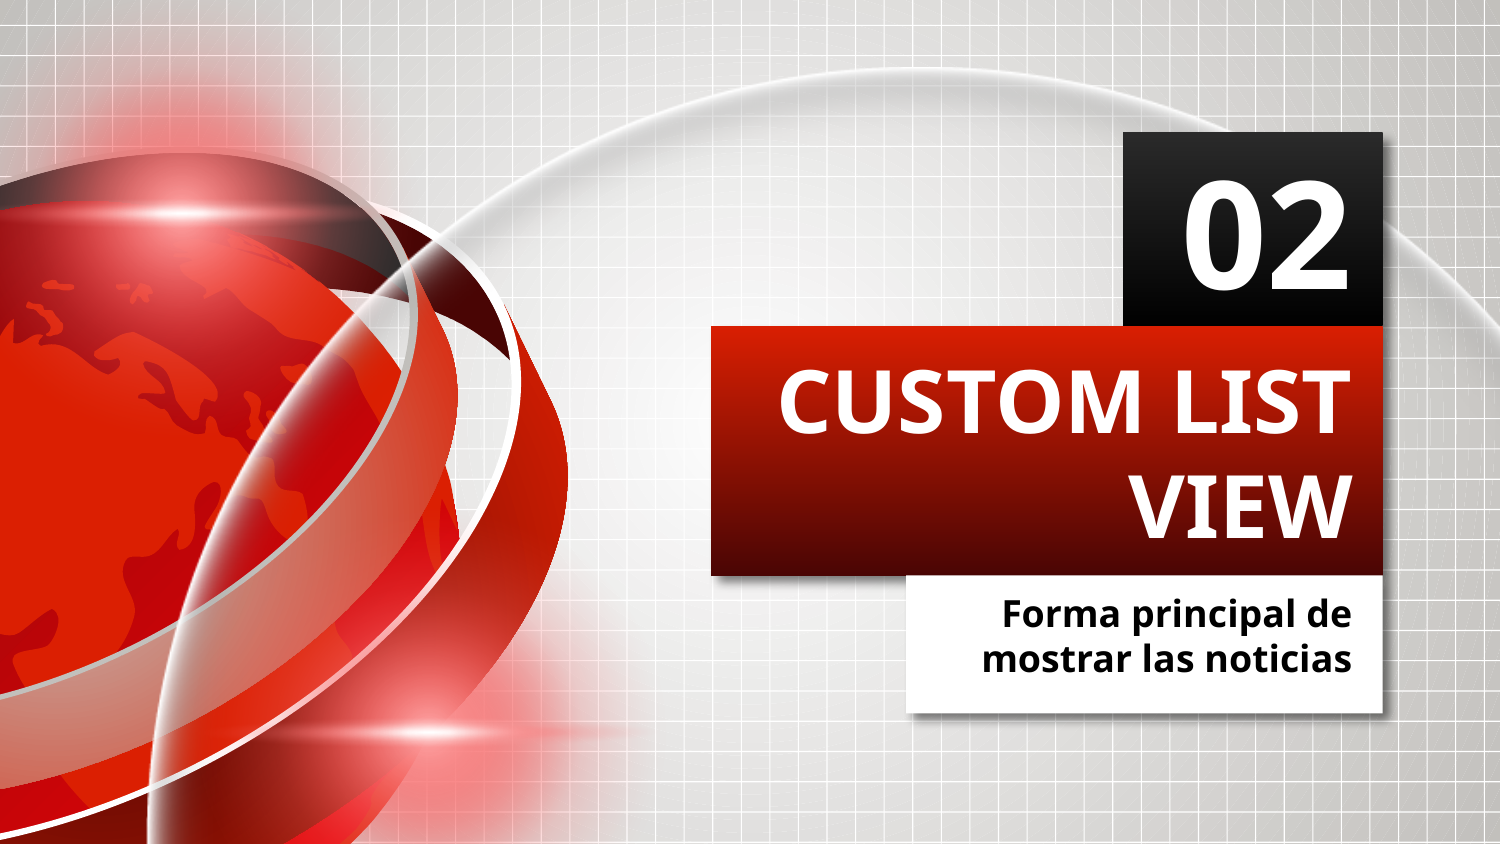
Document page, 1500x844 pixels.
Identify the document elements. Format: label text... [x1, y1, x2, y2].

title 02 [1123, 132, 1383, 326]
picture [0, 0, 1500, 844]
title CUSTOM LIST VIEW [711, 326, 1383, 576]
subtitle Forma principal de mostrar las noticias [906, 575, 1383, 714]
